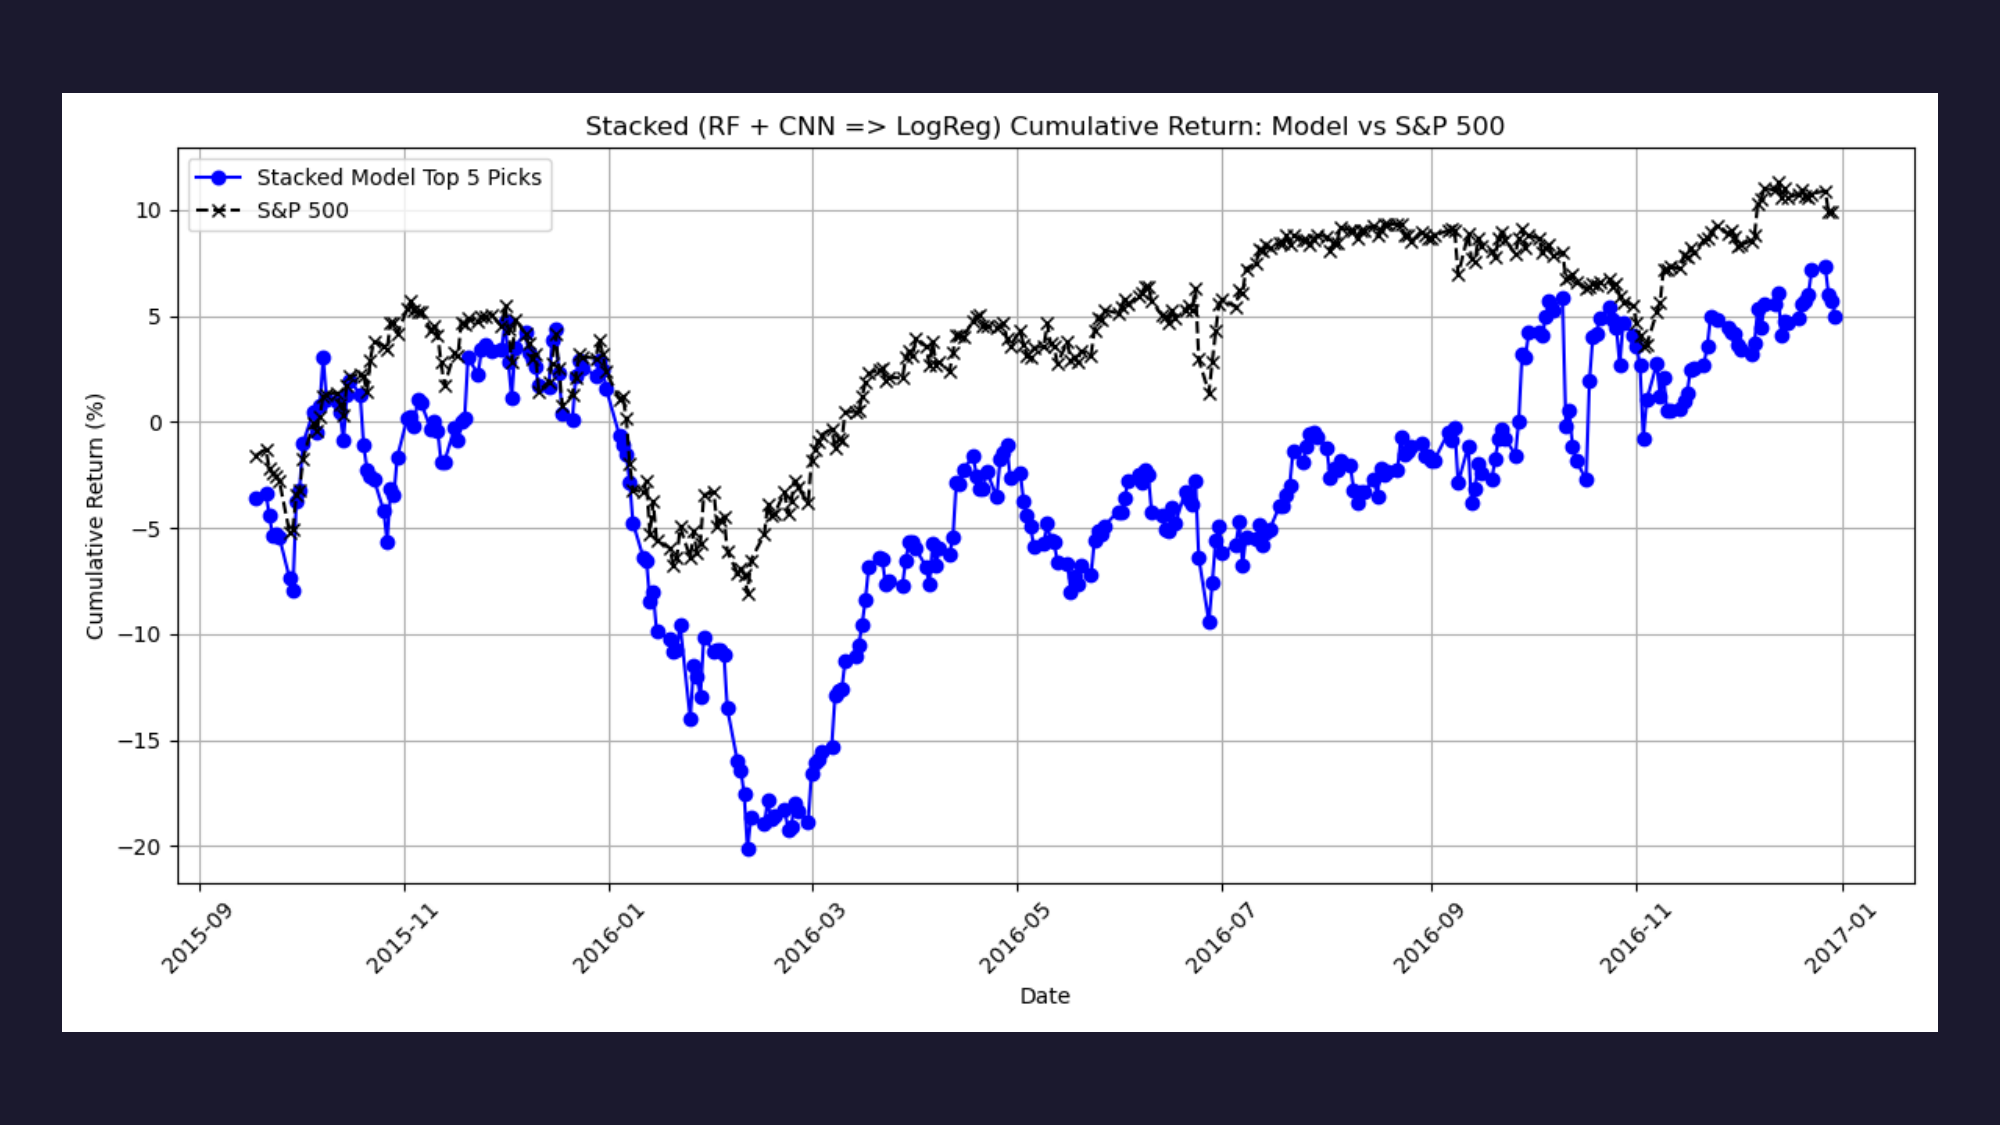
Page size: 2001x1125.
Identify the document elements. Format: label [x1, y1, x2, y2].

picture [62, 93, 1938, 1032]
